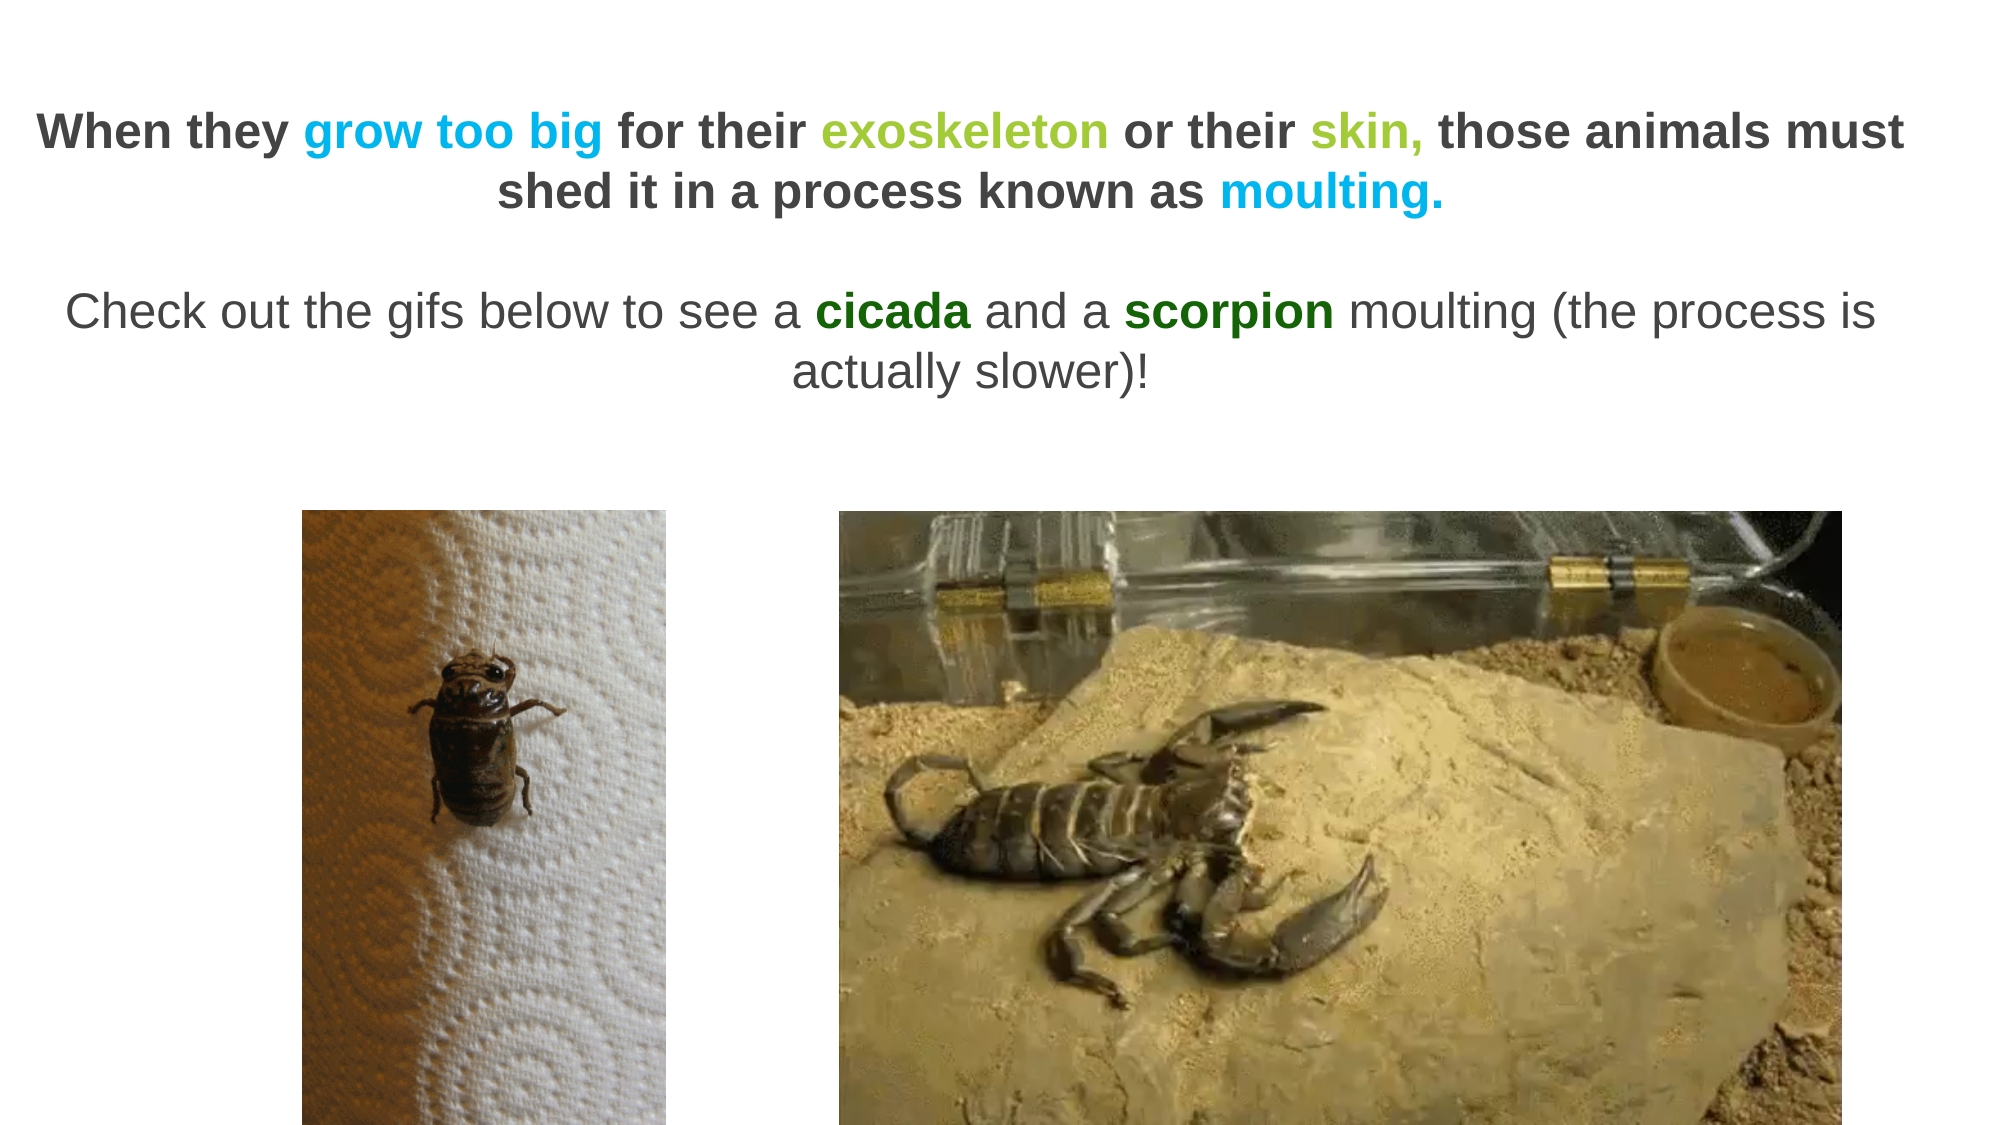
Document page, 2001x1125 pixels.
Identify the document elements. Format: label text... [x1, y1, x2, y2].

picture [302, 510, 666, 1125]
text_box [838, 510, 1843, 1125]
text_box When they grow too big for their exoskeleton or their skin, those animals must shed it in a process known as moulting. Check out the gifs below to see a cicada and a scorpion moulting (the process is actually slower)! [0, 91, 1955, 407]
